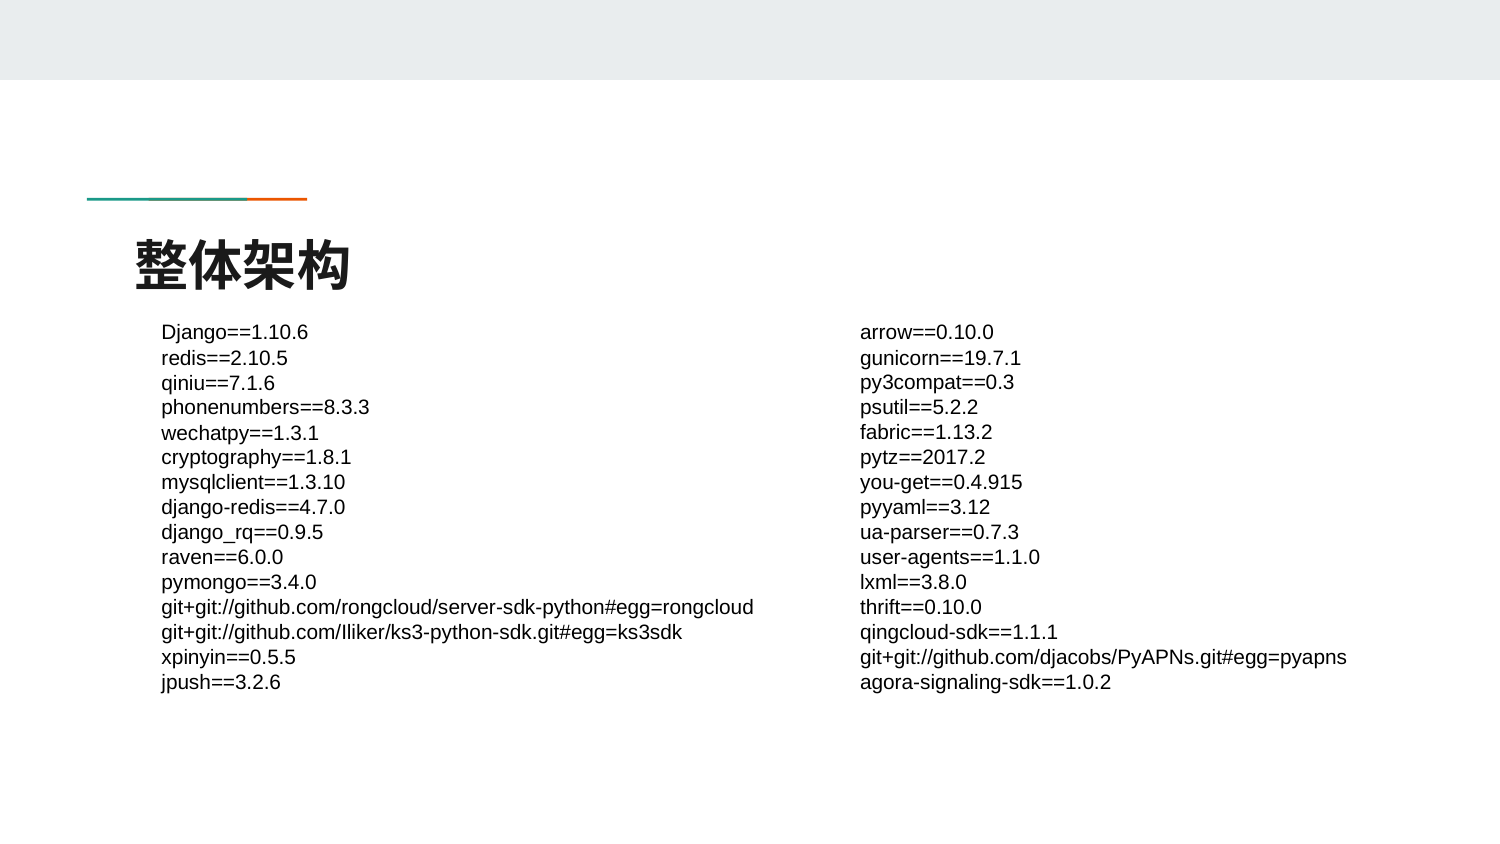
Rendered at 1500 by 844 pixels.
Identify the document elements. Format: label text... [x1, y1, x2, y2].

text_box arrow==0.10.0 gunicorn==19.7.1 py3compat==0.3 psutil==5.2.2 fabric==1.13.2 pytz==2017.2 you-get==0.4.915 pyyaml==3.12 ua-parser==0.7.3 user-agents==1.1.0 lxml==3.8.0 thrift==0.10.0 qingcloud-sdk==1.1.1 git+git://github.com/djacobs/PyAPNs.git#egg=pyapns agora-signaling-sdk==1.0.2 [845, 304, 1500, 397]
text_box Django==1.10.6 redis==2.10.5 qiniu==7.1.6 phonenumbers==8.3.3 wechatpy==1.3.1 cryptography==1.8.1 mysqlclient==1.3.10 django-redis==4.7.0 django_rq==0.9.5 raven==6.0.0 pymongo==3.4.0 git+git://github.com/rongcloud/server-sdk-python#egg=rongcloud git+git://github.com/Iliker/ks3-python-sdk.git#egg=ks3sdk xpinyin==0.5.5 jpush==3.2.6 [146, 304, 782, 803]
title 整体架构 [119, 216, 1381, 305]
